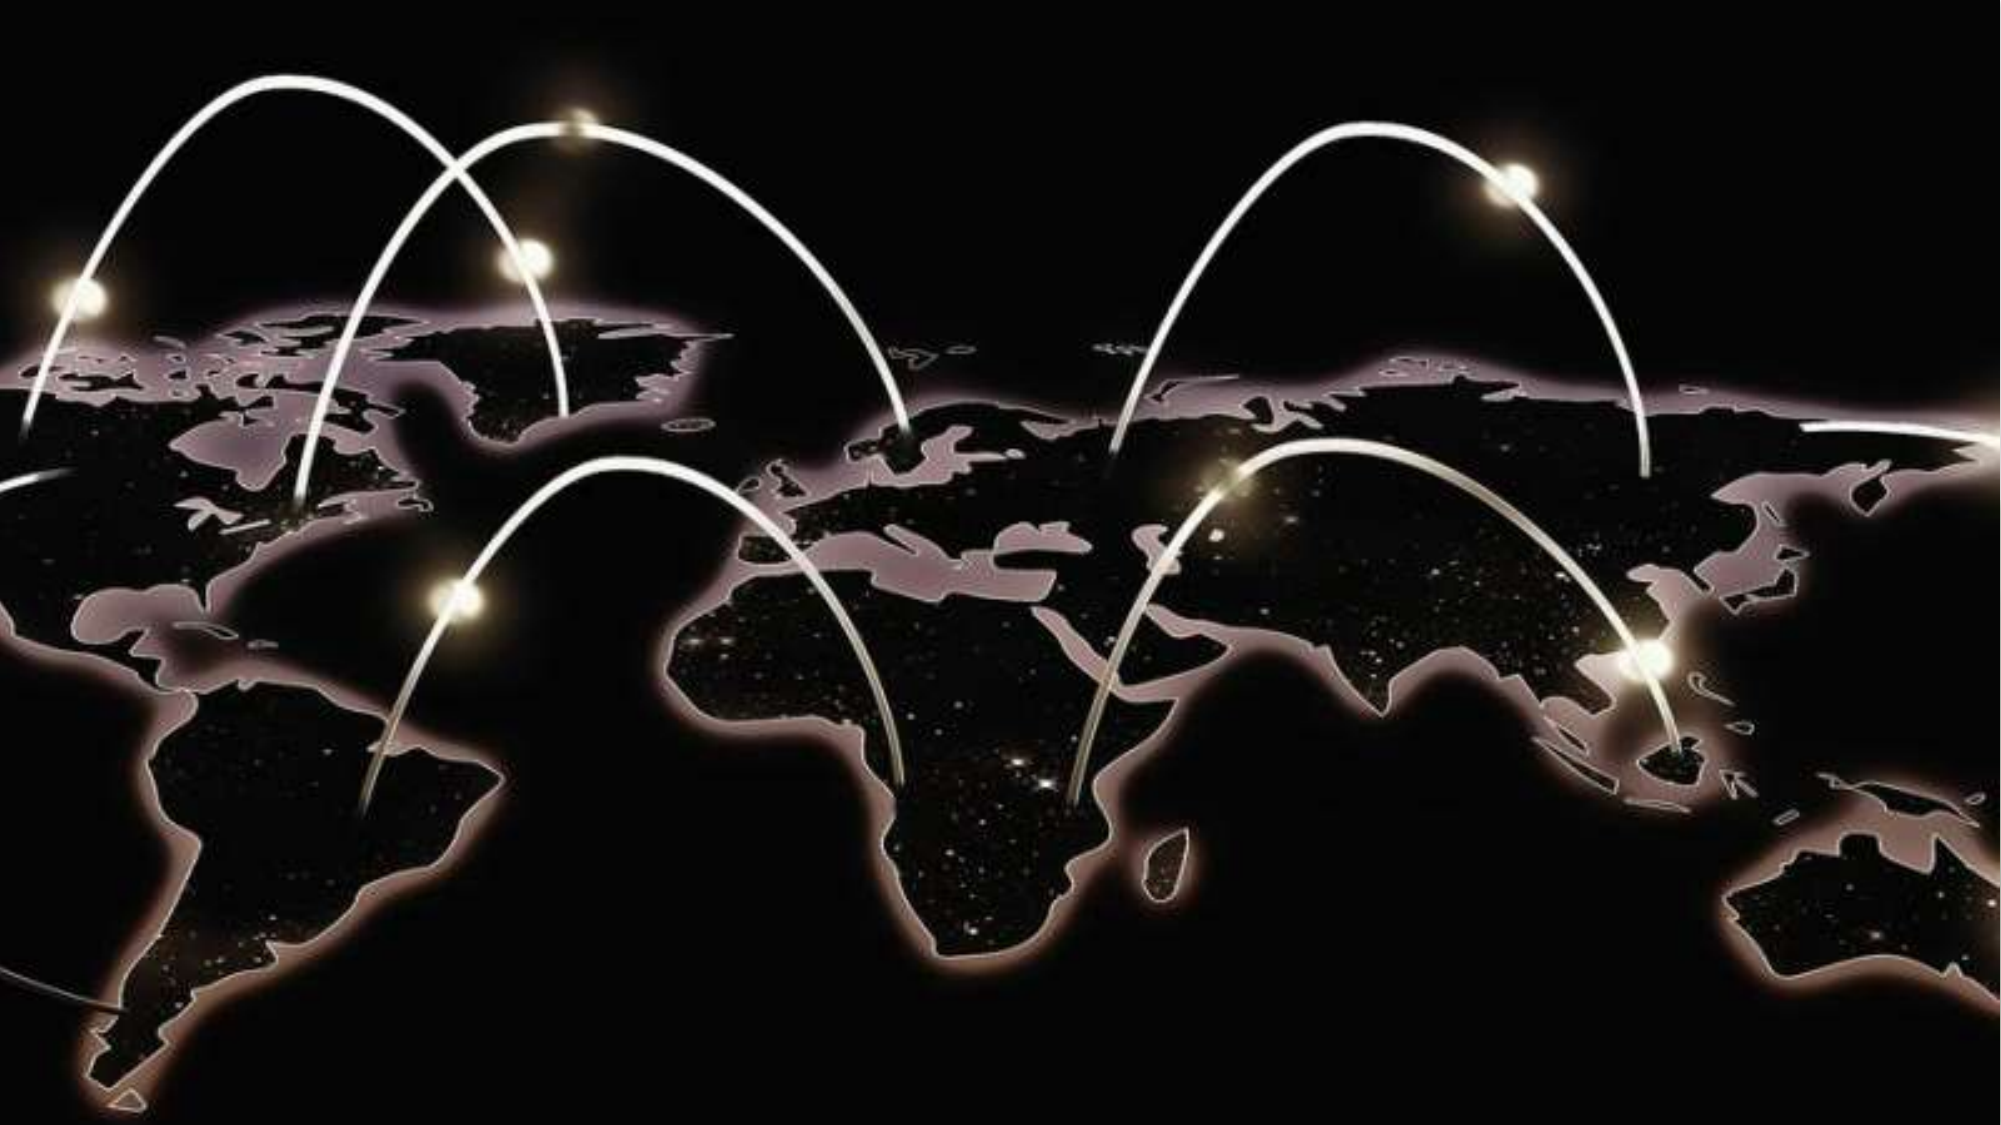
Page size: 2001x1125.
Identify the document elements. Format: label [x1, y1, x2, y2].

list [0, 0, 2000, 1125]
